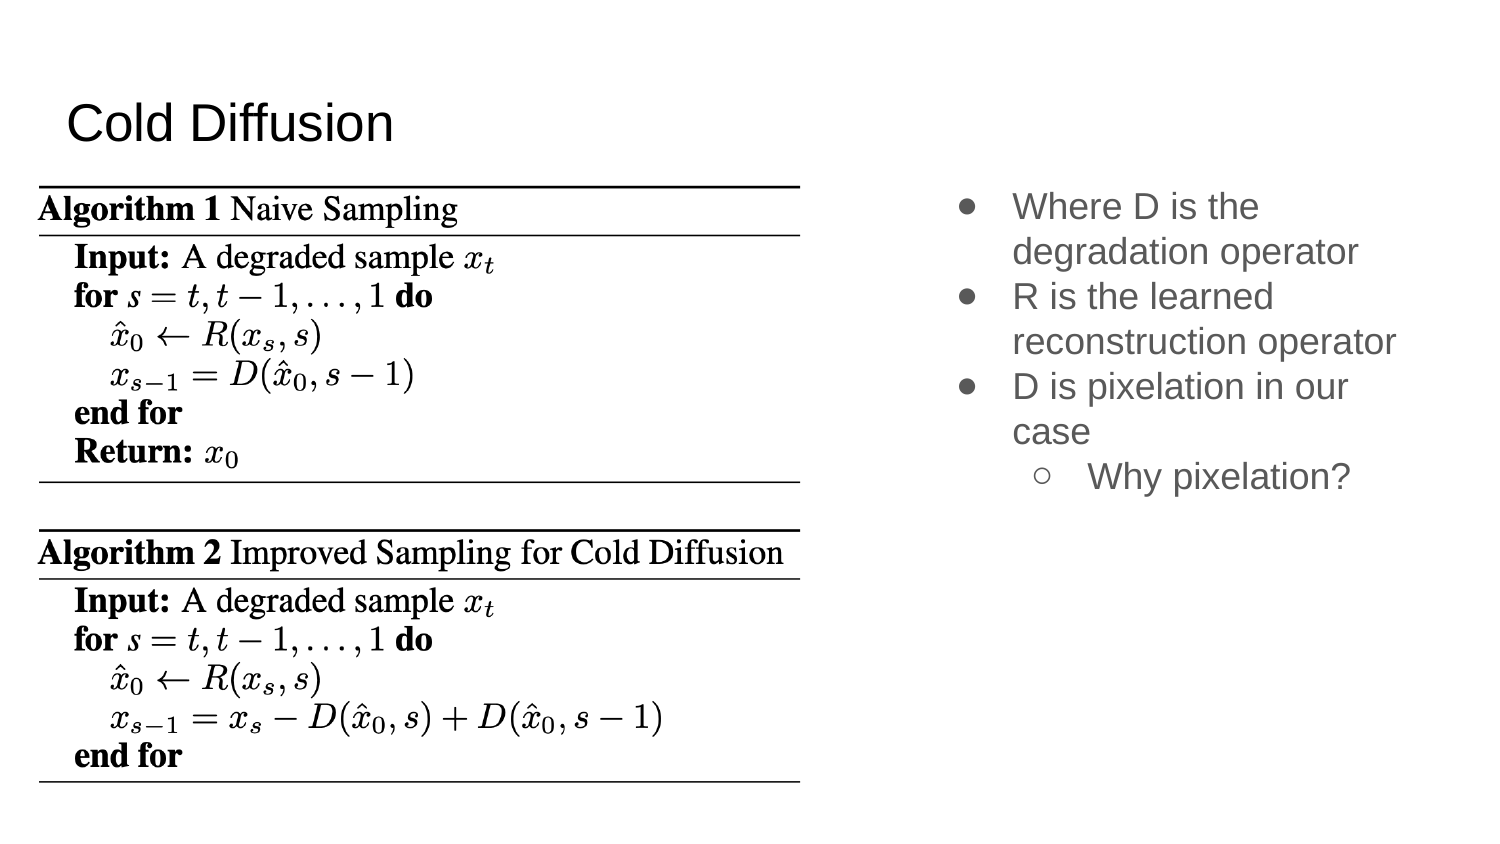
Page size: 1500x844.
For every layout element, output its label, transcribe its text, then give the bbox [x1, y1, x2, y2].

picture [26, 166, 823, 794]
title Cold Diffusion [51, 72, 1449, 167]
text_box Where D is the degradation operator R is the learned reconstruction operator D is pixelation in our case Why pixelation? [922, 166, 1449, 781]
